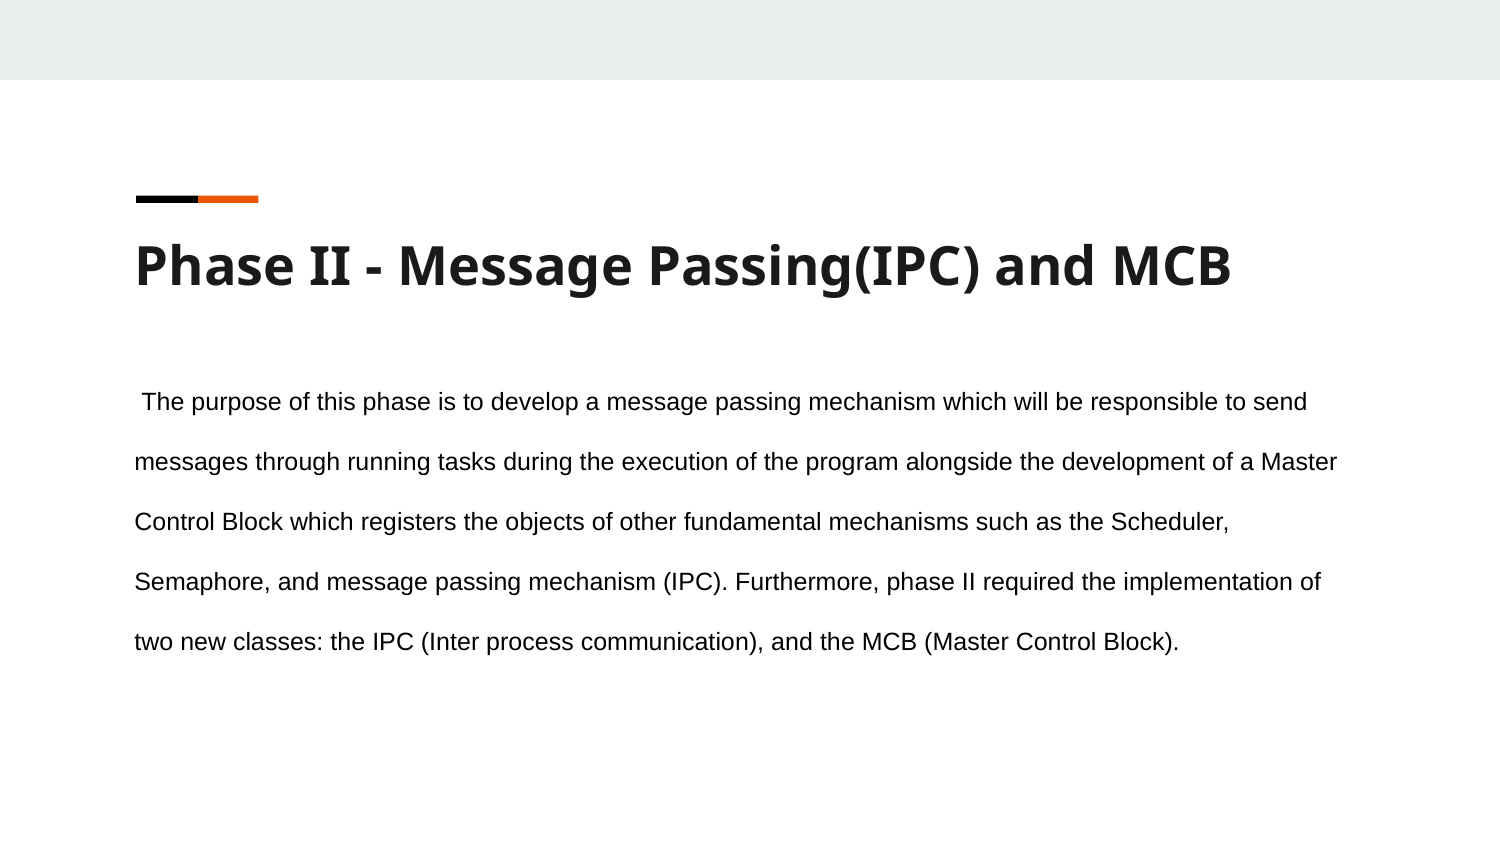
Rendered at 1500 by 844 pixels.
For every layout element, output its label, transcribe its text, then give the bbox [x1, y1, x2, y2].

text_box The purpose of this phase is to develop a message passing mechanism which will be responsible to send messages through running tasks during the execution of the program alongside the development of a Master Control Block which registers the objects of other fundamental mechanisms such as the Scheduler, Semaphore, and message passing mechanism (IPC). Furthermore, phase II required the implementation of two new classes: the IPC (Inter process communication), and the MCB (Master Control Block). [119, 340, 1381, 712]
text_box Phase II - Message Passing(IPC) and MCB [119, 216, 1381, 304]
